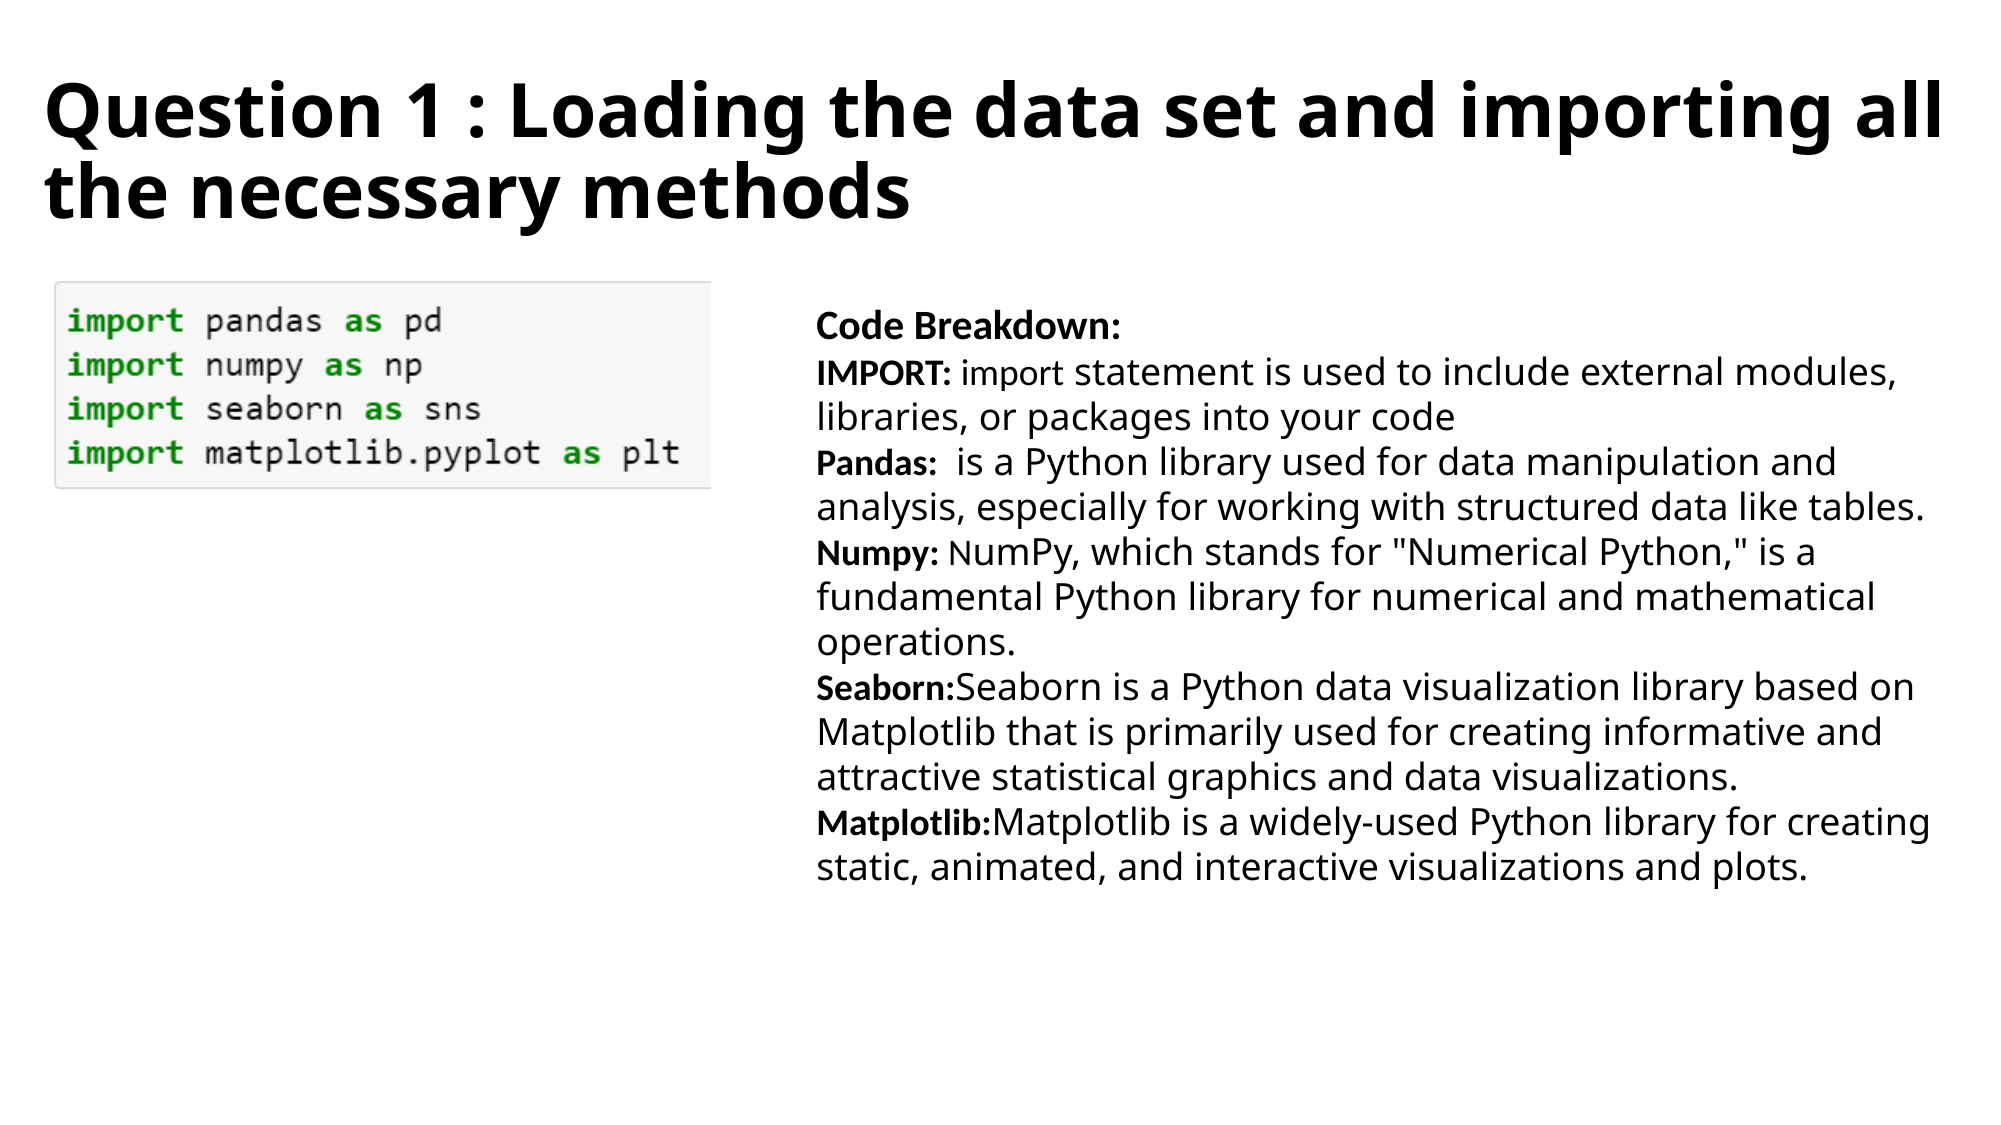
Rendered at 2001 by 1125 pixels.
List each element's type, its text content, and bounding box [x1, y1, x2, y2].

title Question 1 : Loading the data set and importing all the necessary methods [28, 25, 1976, 282]
text_box [117, 656, 1869, 763]
text_box Code Breakdown: IMPORT: import statement is used to include external modules, libraries, or packages into your code Pandas: is a Python library used for data manipulation and analysis, especially for working with structured data like tables. Numpy: NumPy, which stands for "Numerical Python," is a fundamental Python library for numerical and mathematical operations. Seaborn:Seaborn is a Python data visualization library based on Matplotlib that is primarily used for creating informative and attractive statistical graphics and data visualizations. Matplotlib:Matplotlib is a widely-used Python library for creating static, animated, and interactive visualizations and plots. [801, 290, 1957, 896]
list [53, 280, 711, 494]
